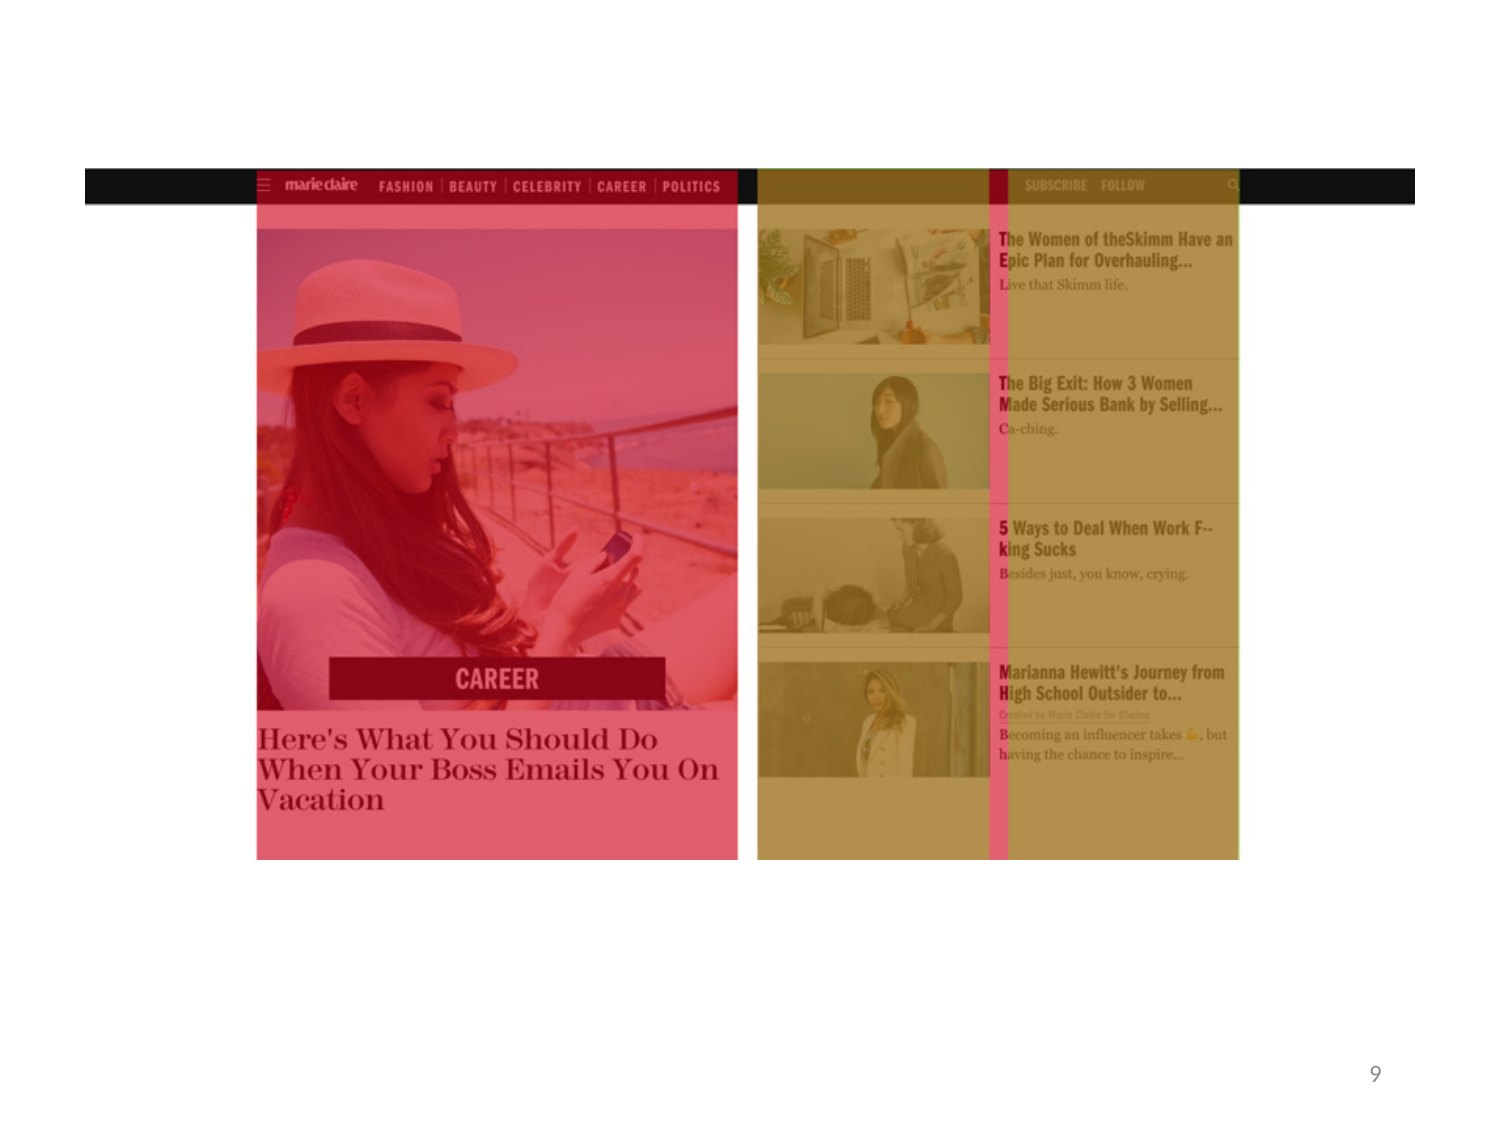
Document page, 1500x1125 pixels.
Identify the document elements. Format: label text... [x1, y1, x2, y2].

picture [85, 168, 1415, 860]
slide_number 9 [1059, 1042, 1397, 1103]
